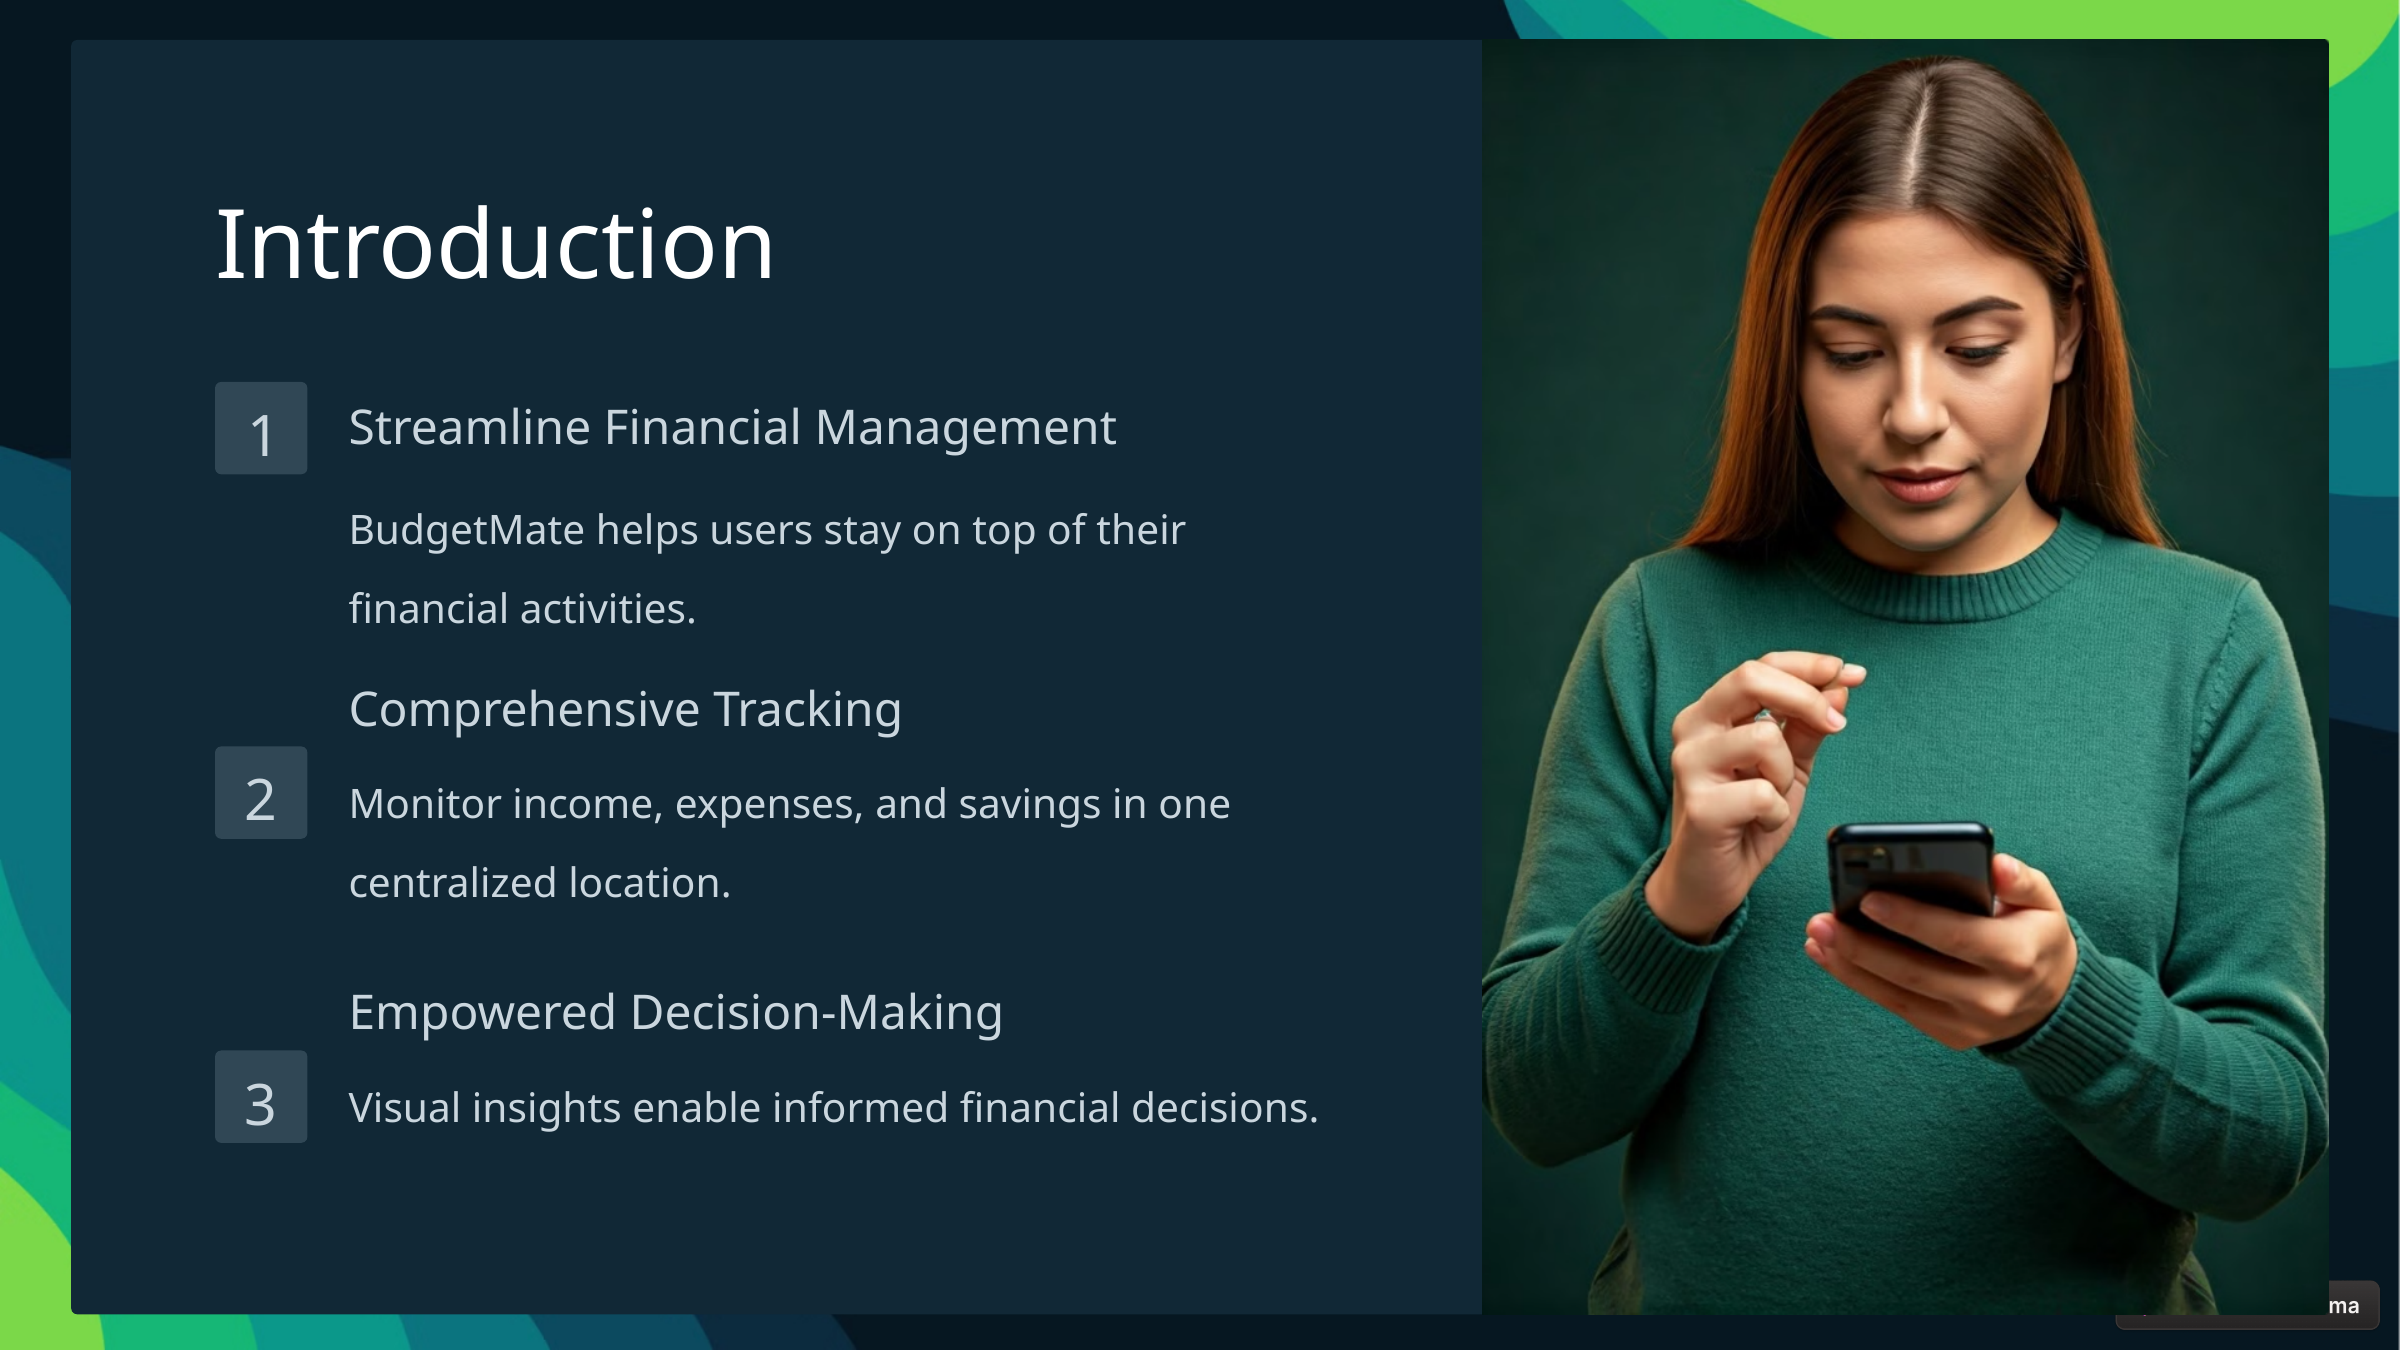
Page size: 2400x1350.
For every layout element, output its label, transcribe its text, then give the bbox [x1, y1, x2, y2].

text_box Introduction [214, 153, 1183, 274]
text_box 2 [237, 763, 284, 822]
text_box Monitor income, expenses, and savings in one centralized location. [348, 748, 1339, 880]
text_box Streamline Financial Management [348, 381, 1339, 450]
text_box BudgetMate helps users stay on top of their financial activities. [348, 474, 1339, 606]
text_box [71, 39, 1480, 1315]
text_box Comprehensive Tracking [348, 663, 1061, 724]
text_box Empowered Decision-Making [348, 967, 1187, 1028]
text_box Visual insights enable informed financial decisions. [348, 1052, 1339, 1119]
text_box 3 [237, 1067, 285, 1126]
text_box [215, 746, 308, 839]
text_box [215, 1050, 308, 1143]
picture [0, 0, 2400, 1350]
text_box [215, 381, 308, 475]
text_box 1 [247, 399, 275, 457]
